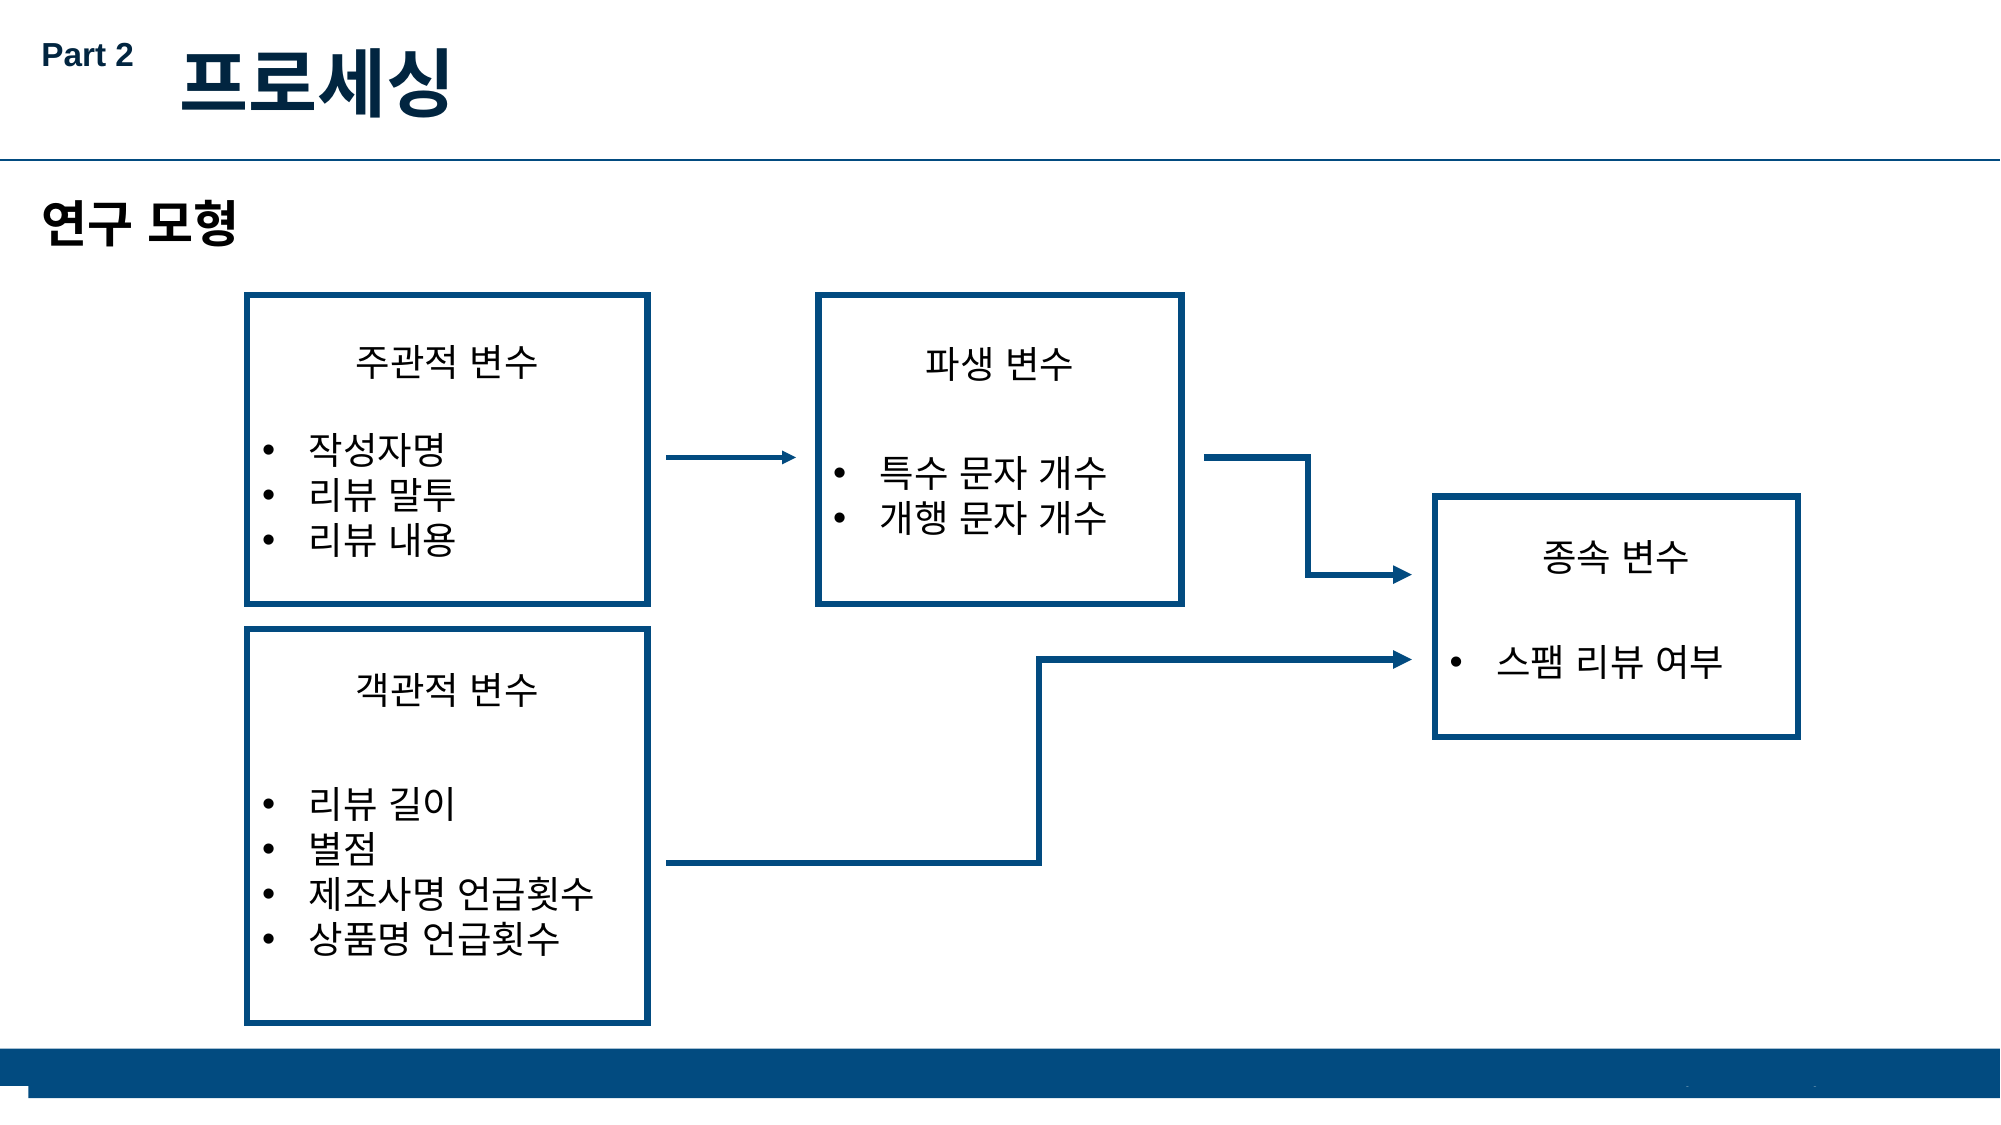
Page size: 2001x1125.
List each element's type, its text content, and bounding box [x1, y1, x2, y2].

text_box 연구 모형 [26, 185, 616, 261]
text_box [0, 1048, 2000, 1087]
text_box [818, 295, 1182, 604]
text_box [247, 295, 648, 604]
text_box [26, 26, 1340, 135]
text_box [1203, 457, 1412, 575]
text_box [666, 659, 1412, 863]
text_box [247, 629, 648, 1024]
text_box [1434, 496, 1798, 738]
